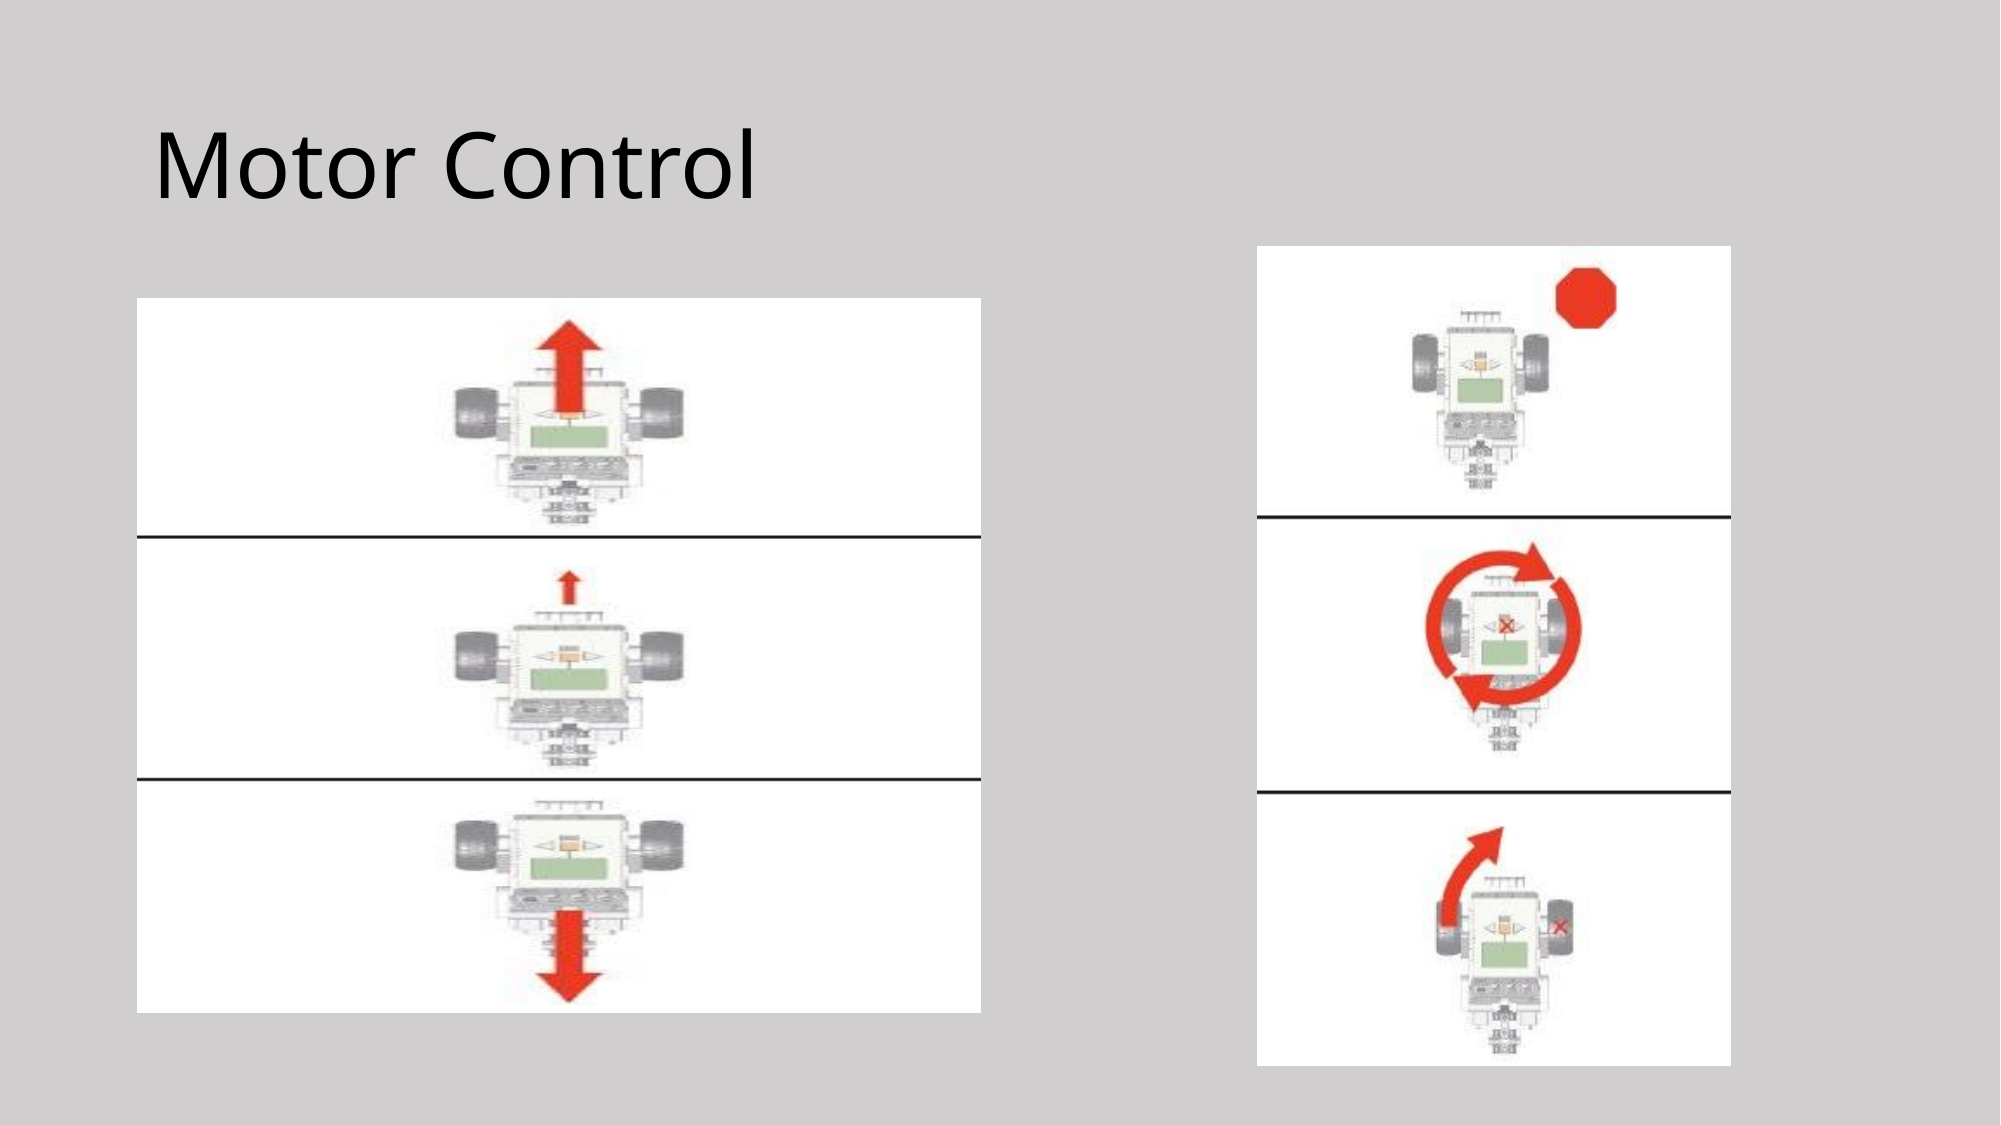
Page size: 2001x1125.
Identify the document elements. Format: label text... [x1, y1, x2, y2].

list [137, 299, 1038, 1013]
title Motor Control [137, 59, 1863, 278]
picture [1257, 246, 1731, 1066]
